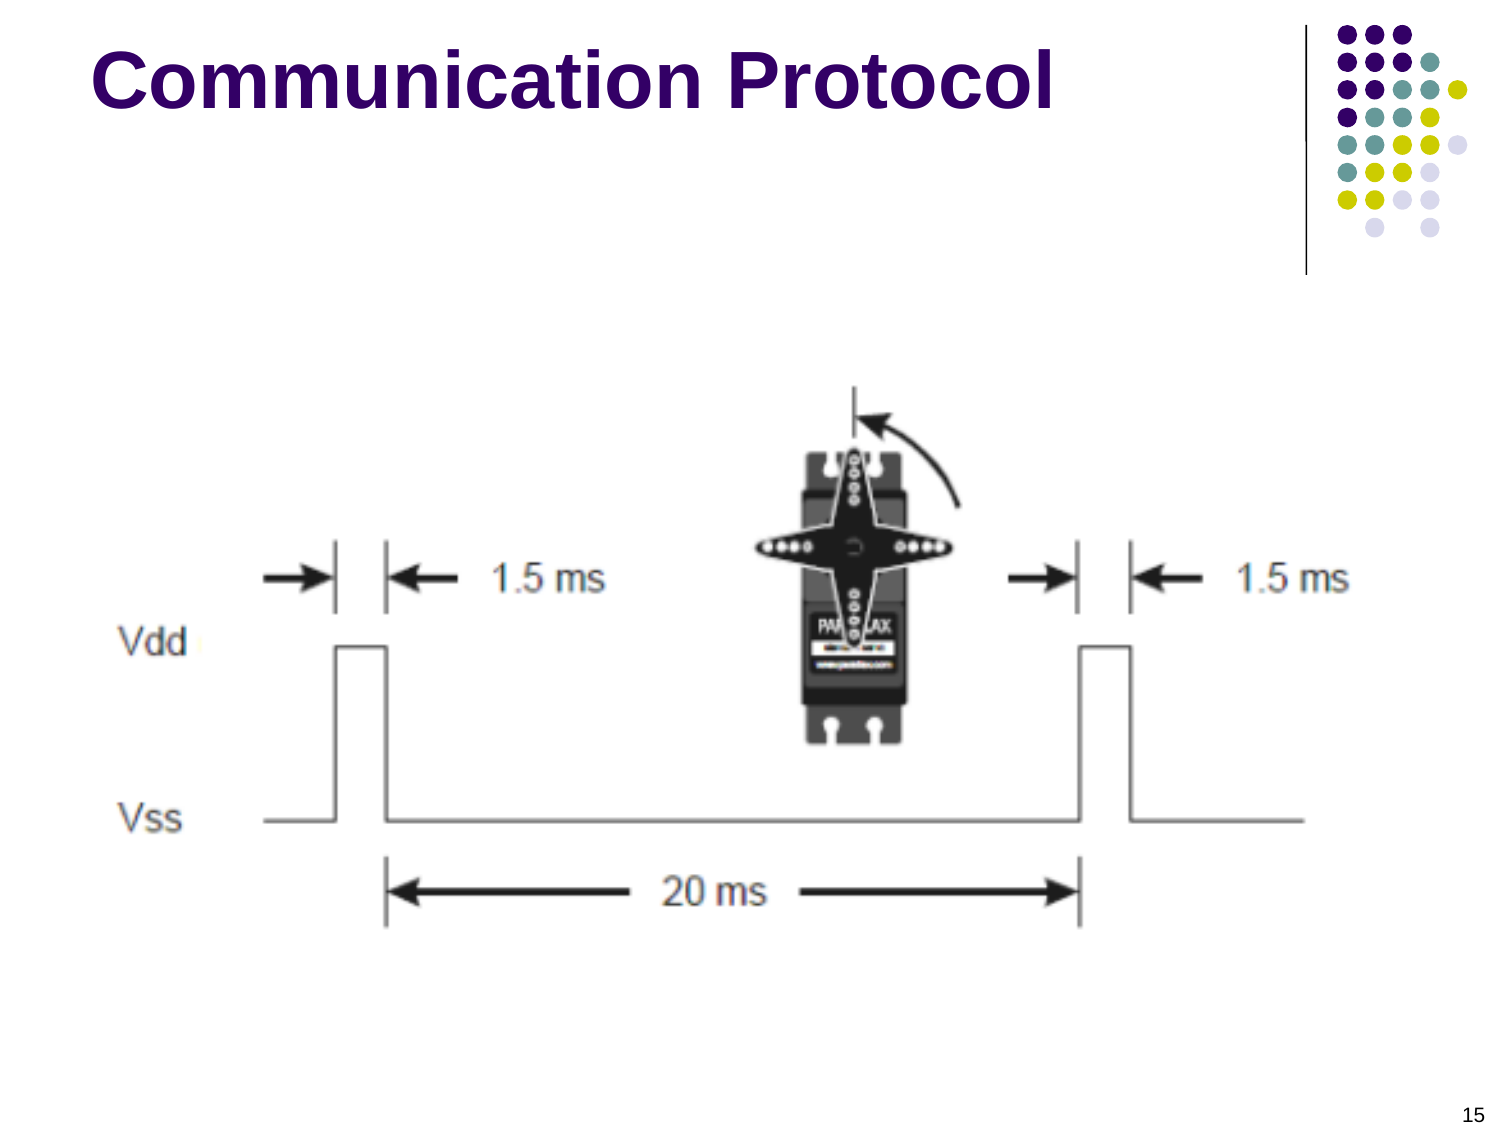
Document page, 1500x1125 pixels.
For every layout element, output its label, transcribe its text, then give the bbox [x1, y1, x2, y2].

slide_number 15 [1149, 1093, 1500, 1125]
picture [100, 385, 1361, 931]
title Communication Protocol [75, 20, 1313, 233]
